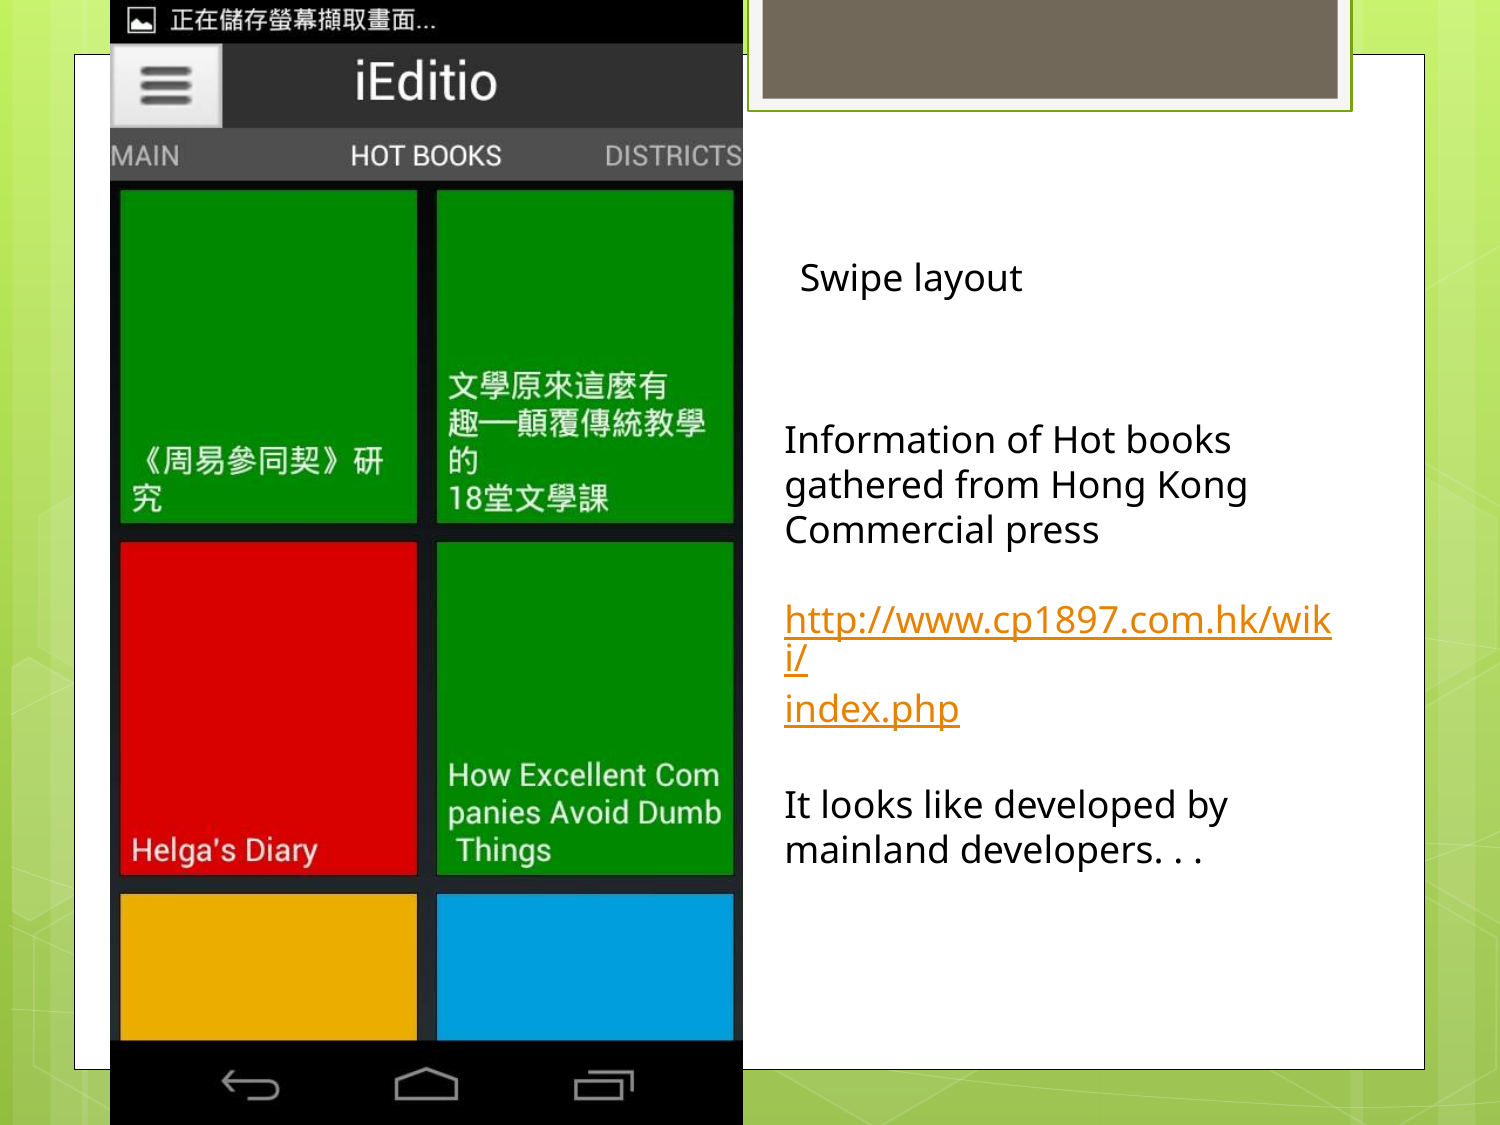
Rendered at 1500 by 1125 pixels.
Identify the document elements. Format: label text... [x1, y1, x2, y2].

text_box Information of Hot books gathered from Hong Kong Commercial press http://www.cp1897.com.hk/wiki/index.php It looks like developed by mainland developers. . . [769, 408, 1356, 841]
picture [109, 0, 744, 1125]
text_box Swipe layout [785, 246, 1200, 307]
